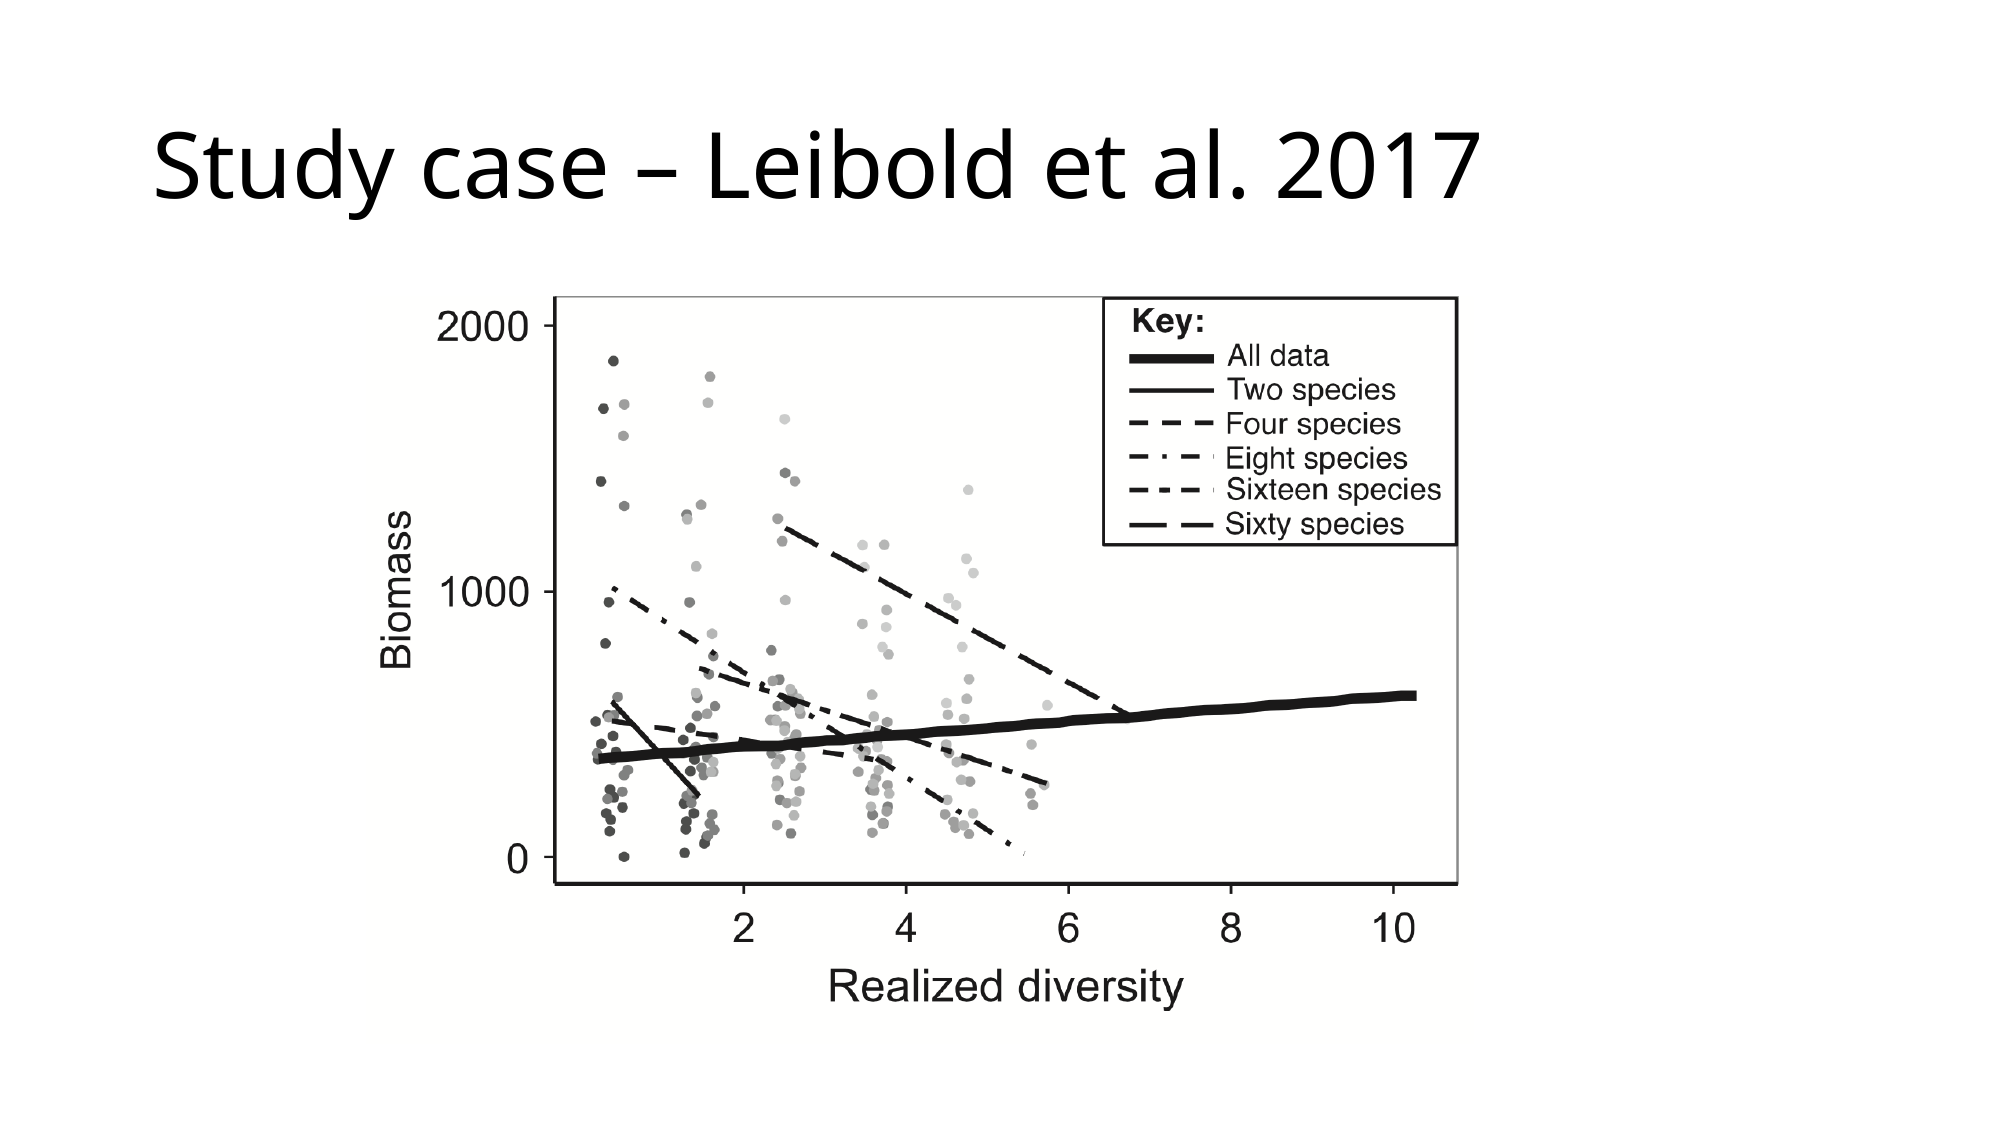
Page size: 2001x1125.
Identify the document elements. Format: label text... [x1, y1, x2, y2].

title Study case – Leibold et al. 2017 [137, 59, 1863, 278]
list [344, 224, 1568, 1044]
